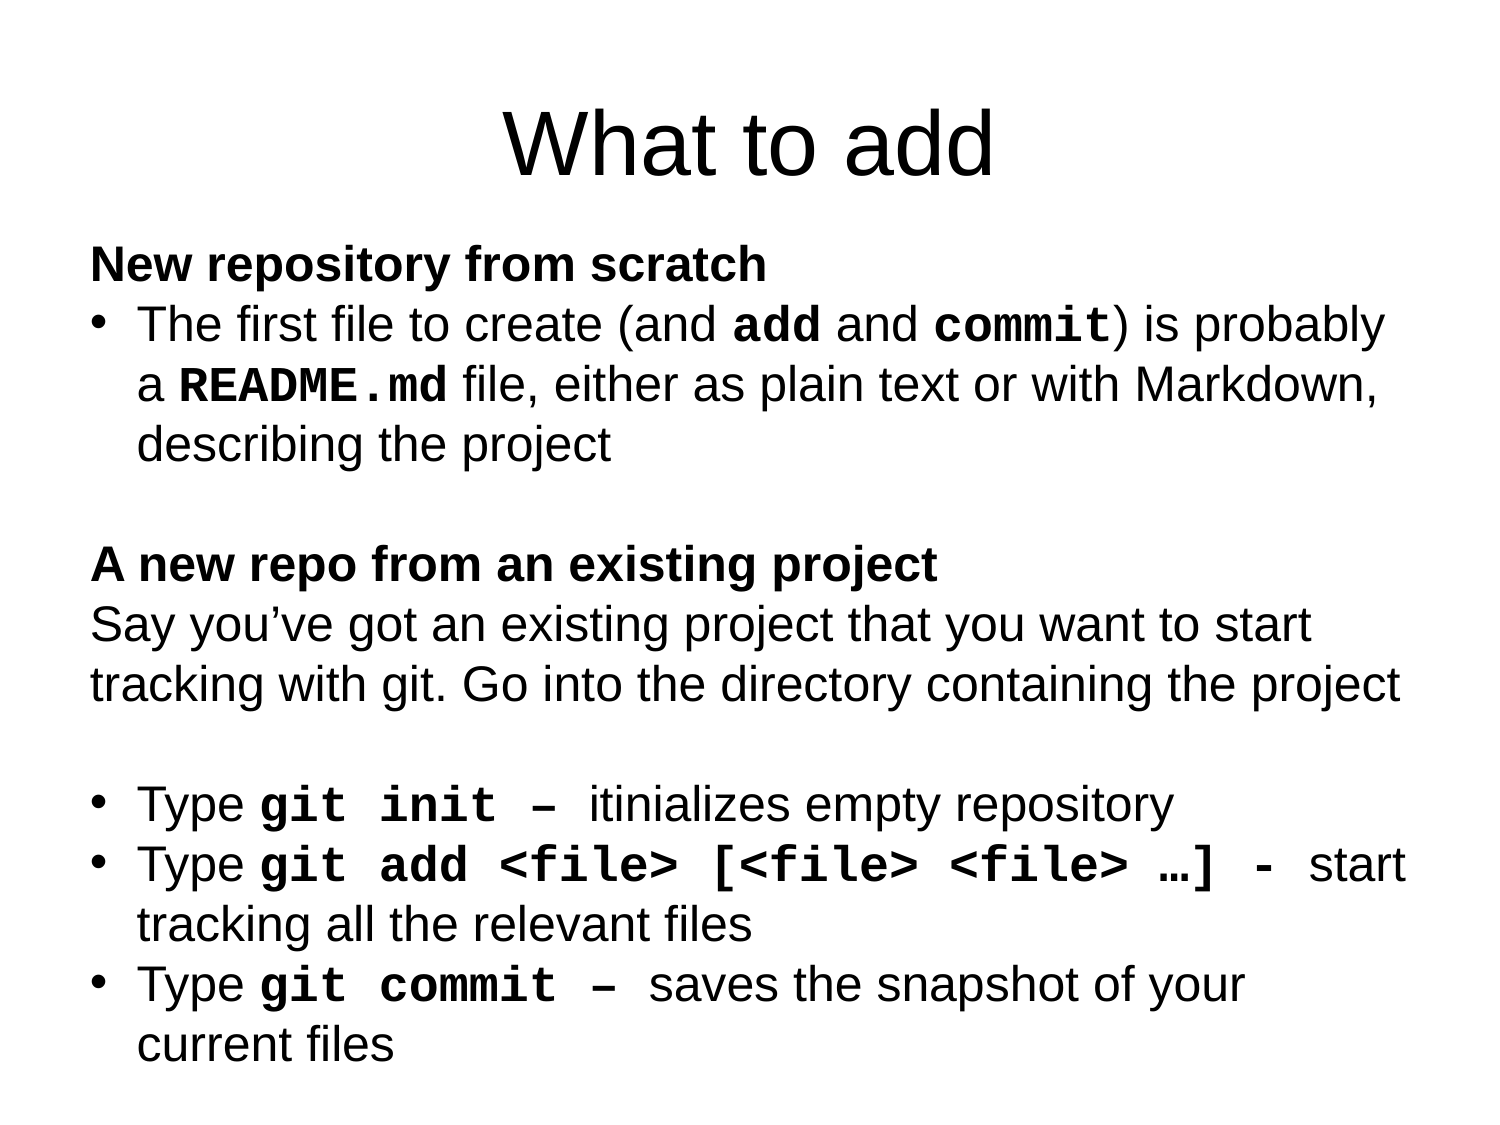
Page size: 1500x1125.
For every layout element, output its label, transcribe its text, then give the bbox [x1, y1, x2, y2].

title What to add [75, 45, 1425, 224]
text_box New repository from scratch The first file to create (and add and commit) is probably a README.md file, either as plain text or with Markdown, describing the project A new repo from an existing project Say you’ve got an existing project that you want to start tracking with git. Go into the directory containing the project Type git init – itinializes empty repository Type git add <file> [<file> <file> …] - start tracking all the relevant files Type git commit – saves the snapshot of your current files [74, 224, 1425, 1079]
